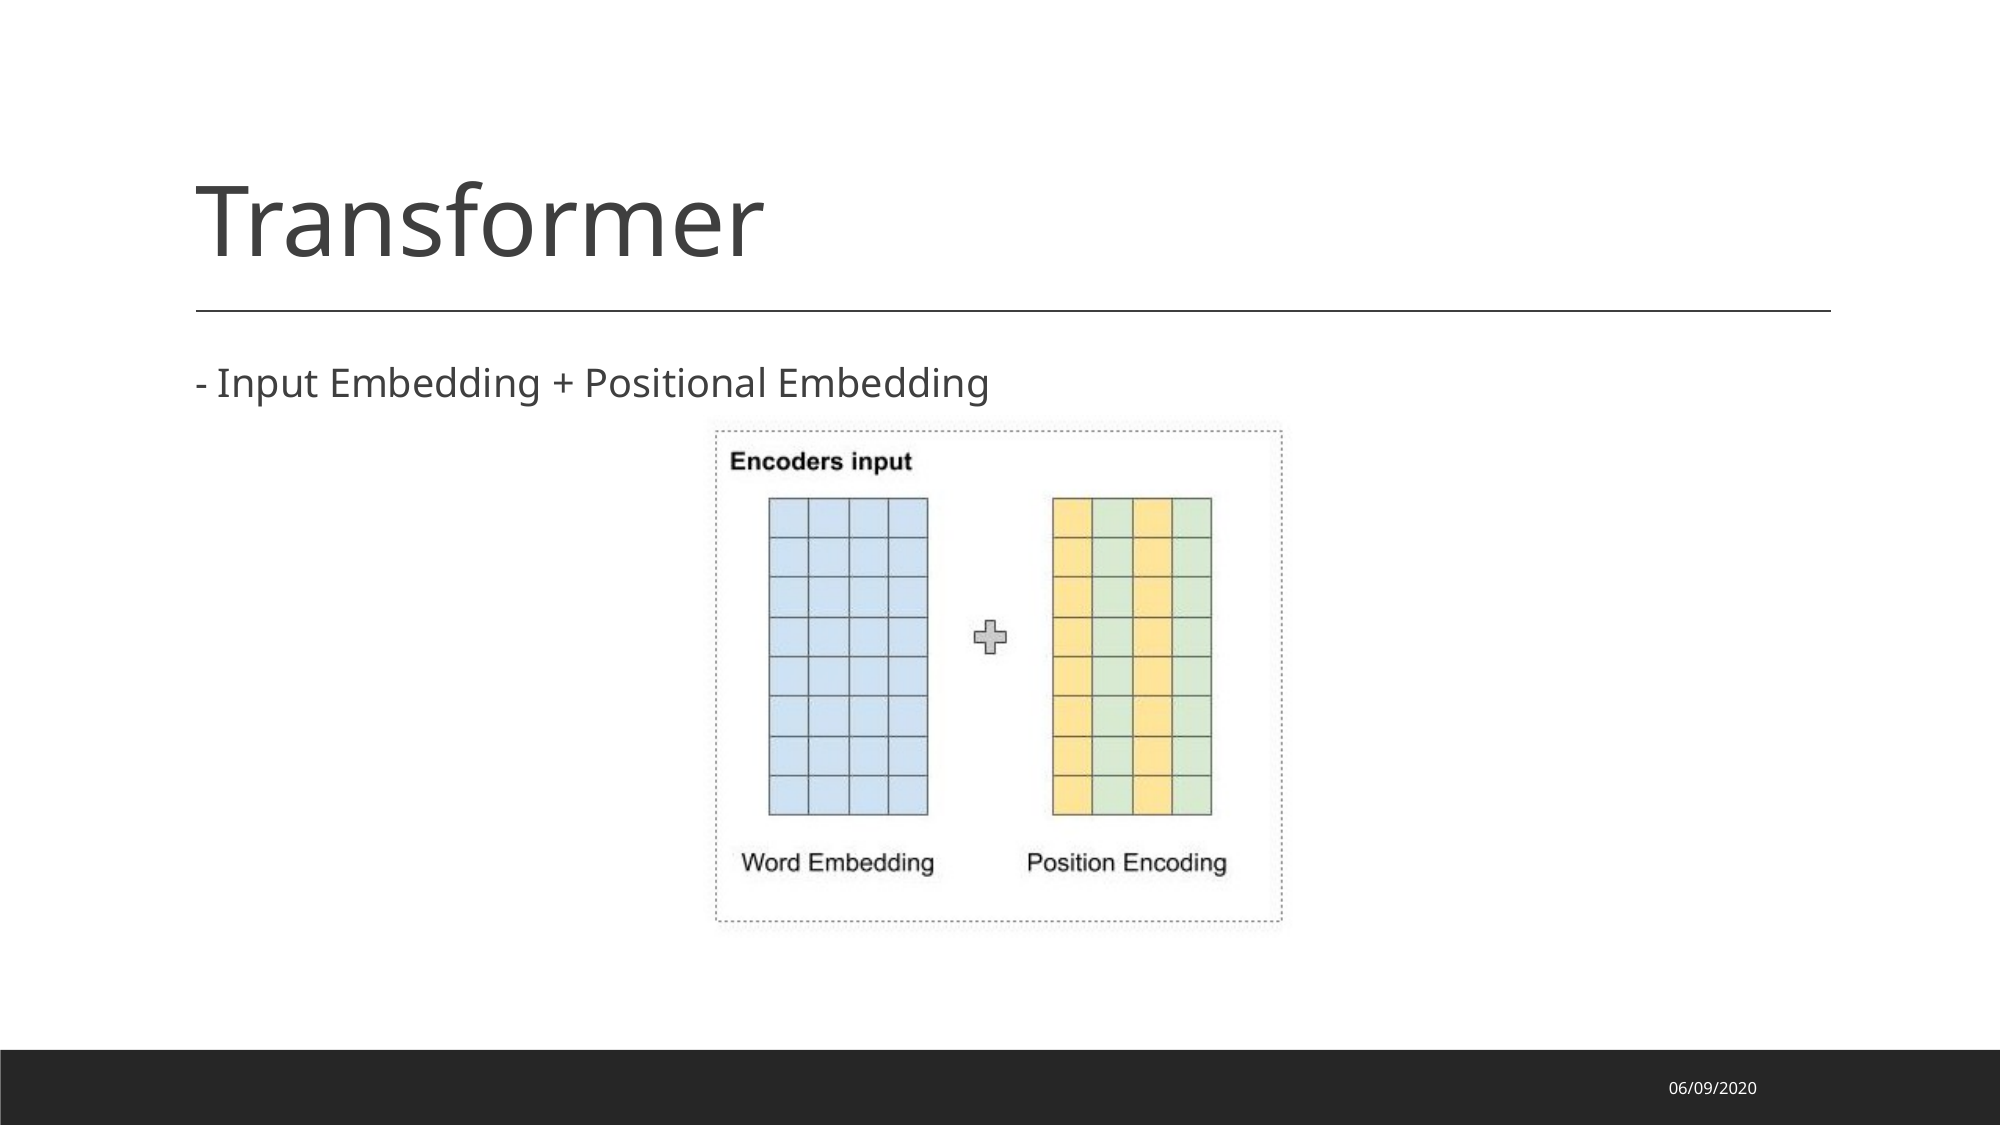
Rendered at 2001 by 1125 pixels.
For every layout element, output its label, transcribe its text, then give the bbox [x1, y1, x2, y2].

list - Input Embedding + Positional Embedding [180, 345, 1830, 963]
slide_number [1348, 1057, 1773, 1118]
picture [703, 415, 1297, 939]
title Transformer [180, 47, 1830, 285]
